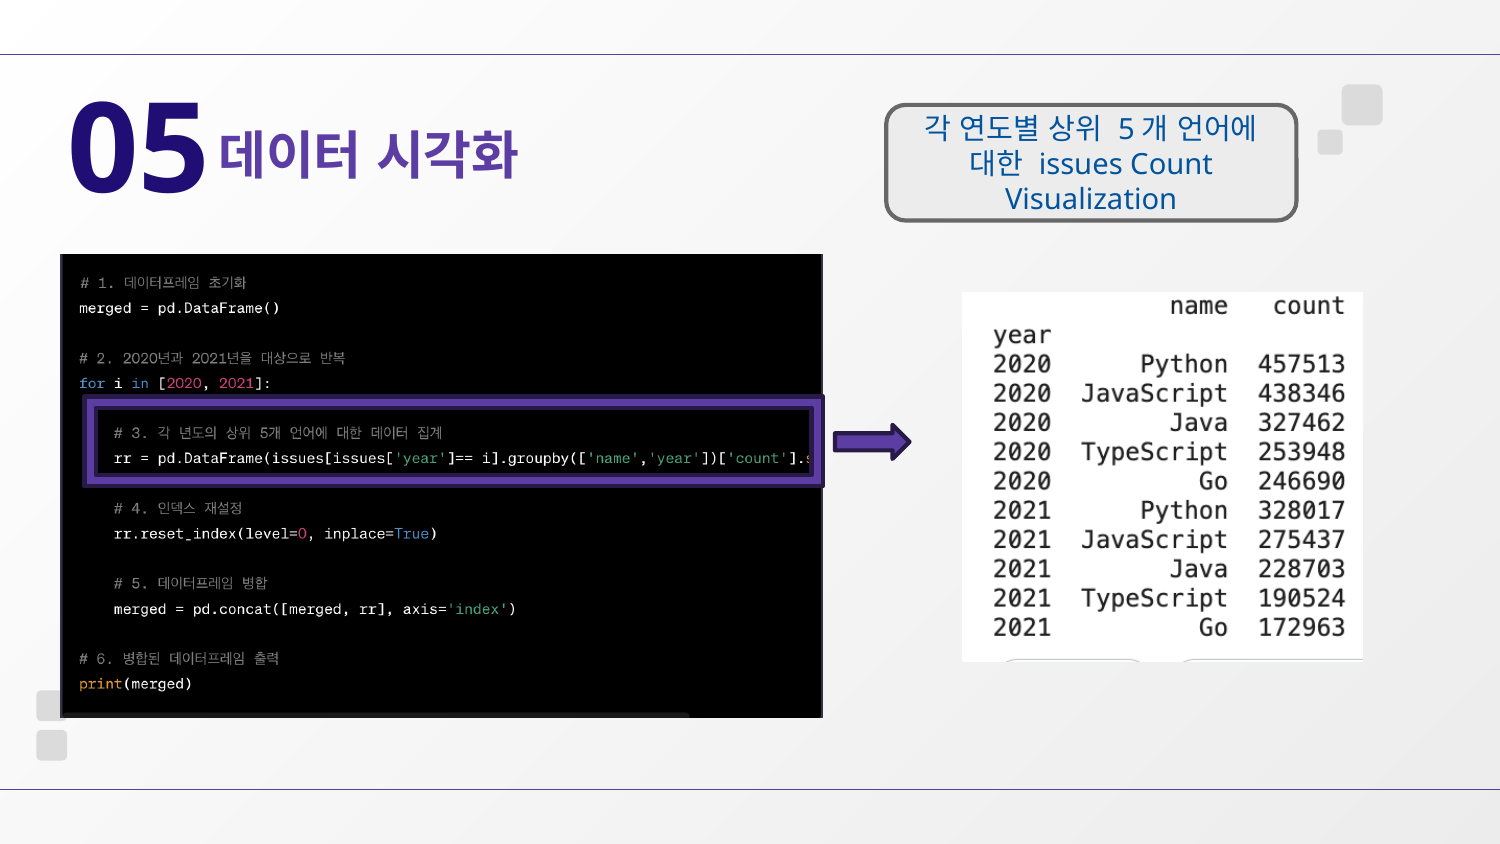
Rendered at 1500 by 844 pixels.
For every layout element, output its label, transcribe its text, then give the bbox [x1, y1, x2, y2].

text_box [1317, 84, 1383, 155]
picture [961, 292, 1363, 662]
text_box 데이터 시각화 [203, 75, 801, 200]
text_box 각 연도별 상위 5개 언어에 대한 issues Count Visualization [884, 102, 1299, 223]
picture [60, 254, 824, 718]
text_box [832, 422, 912, 461]
text_box 05 [52, 76, 370, 233]
